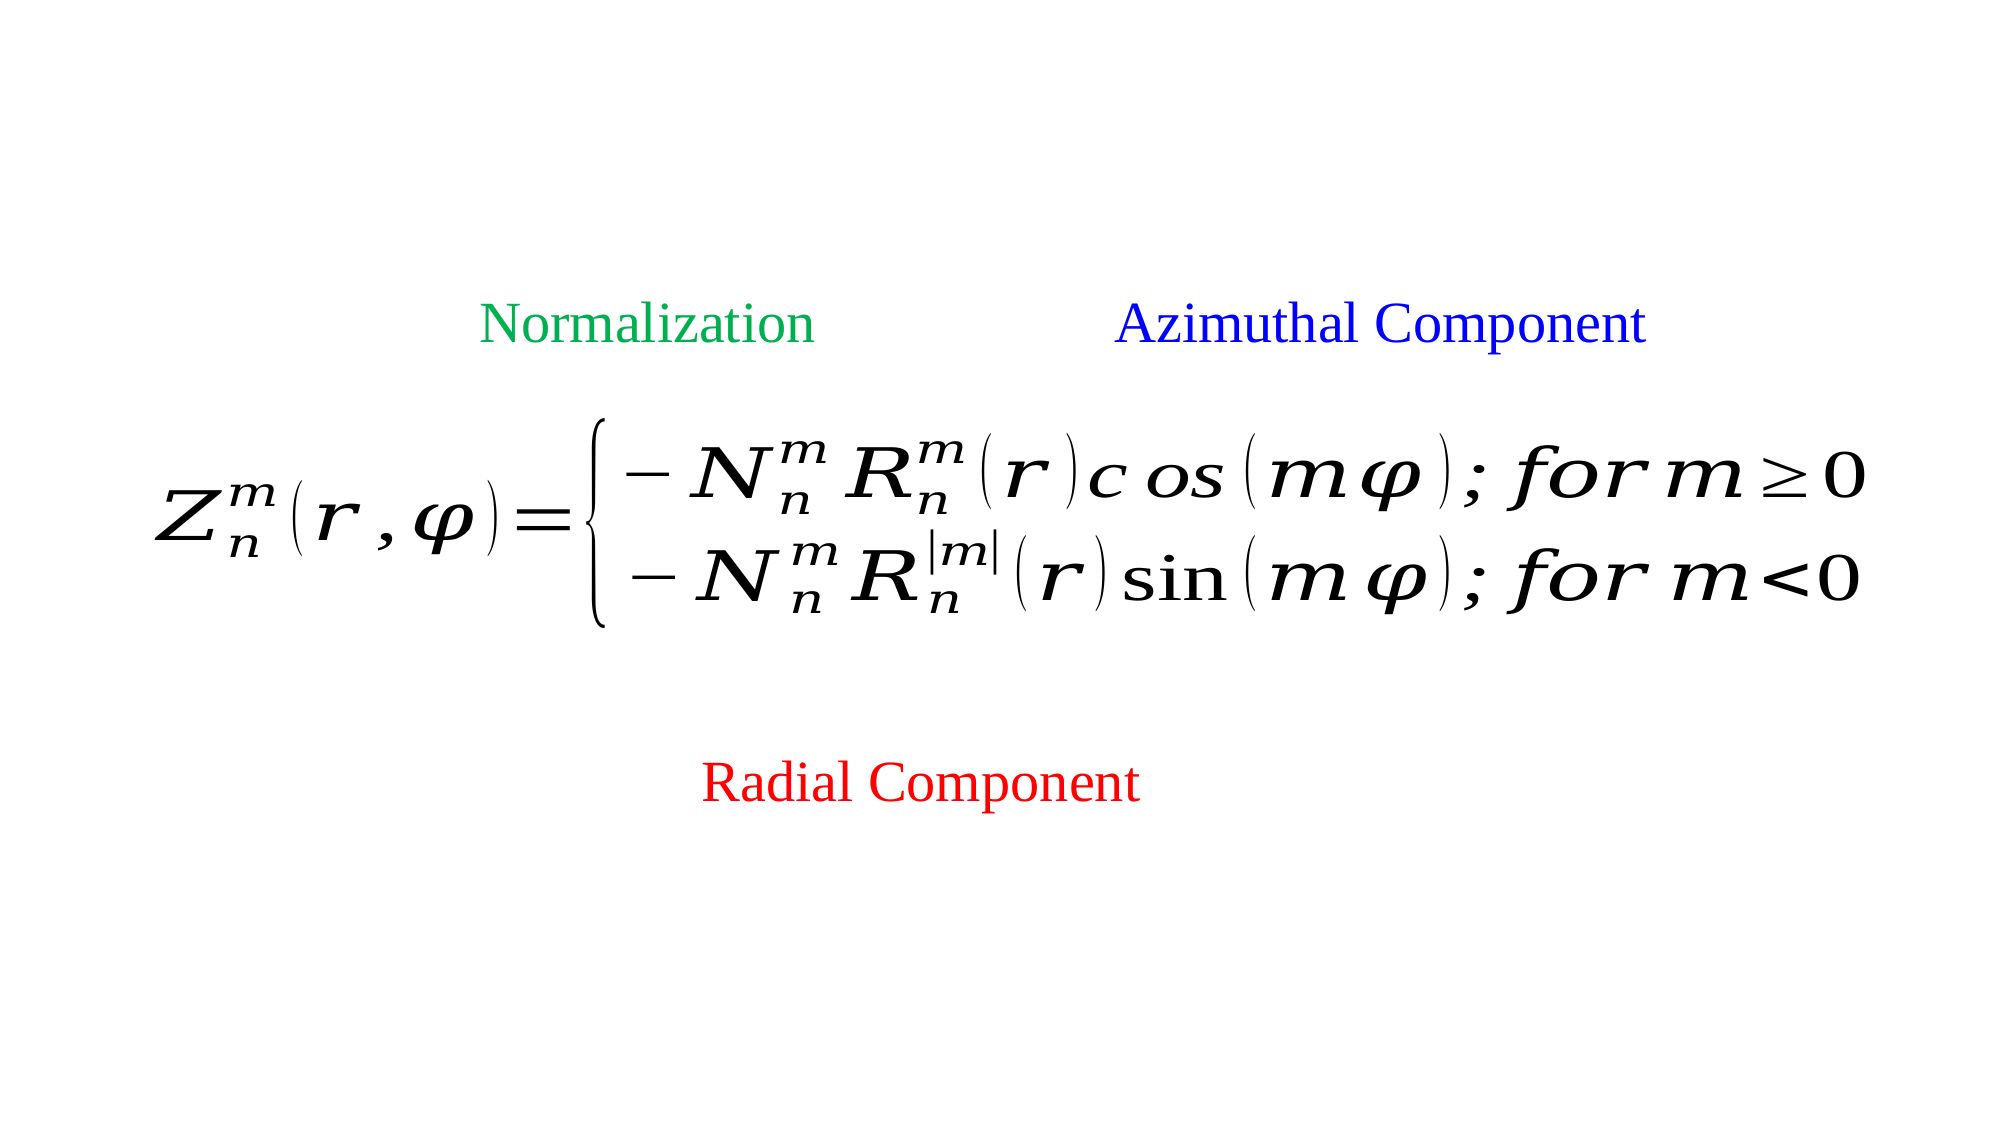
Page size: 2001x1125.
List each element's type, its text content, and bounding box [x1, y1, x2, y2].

text_box Radial Component [686, 735, 1156, 821]
text_box Normalization [464, 276, 831, 362]
text_box Azimuthal Component [1099, 276, 1663, 362]
